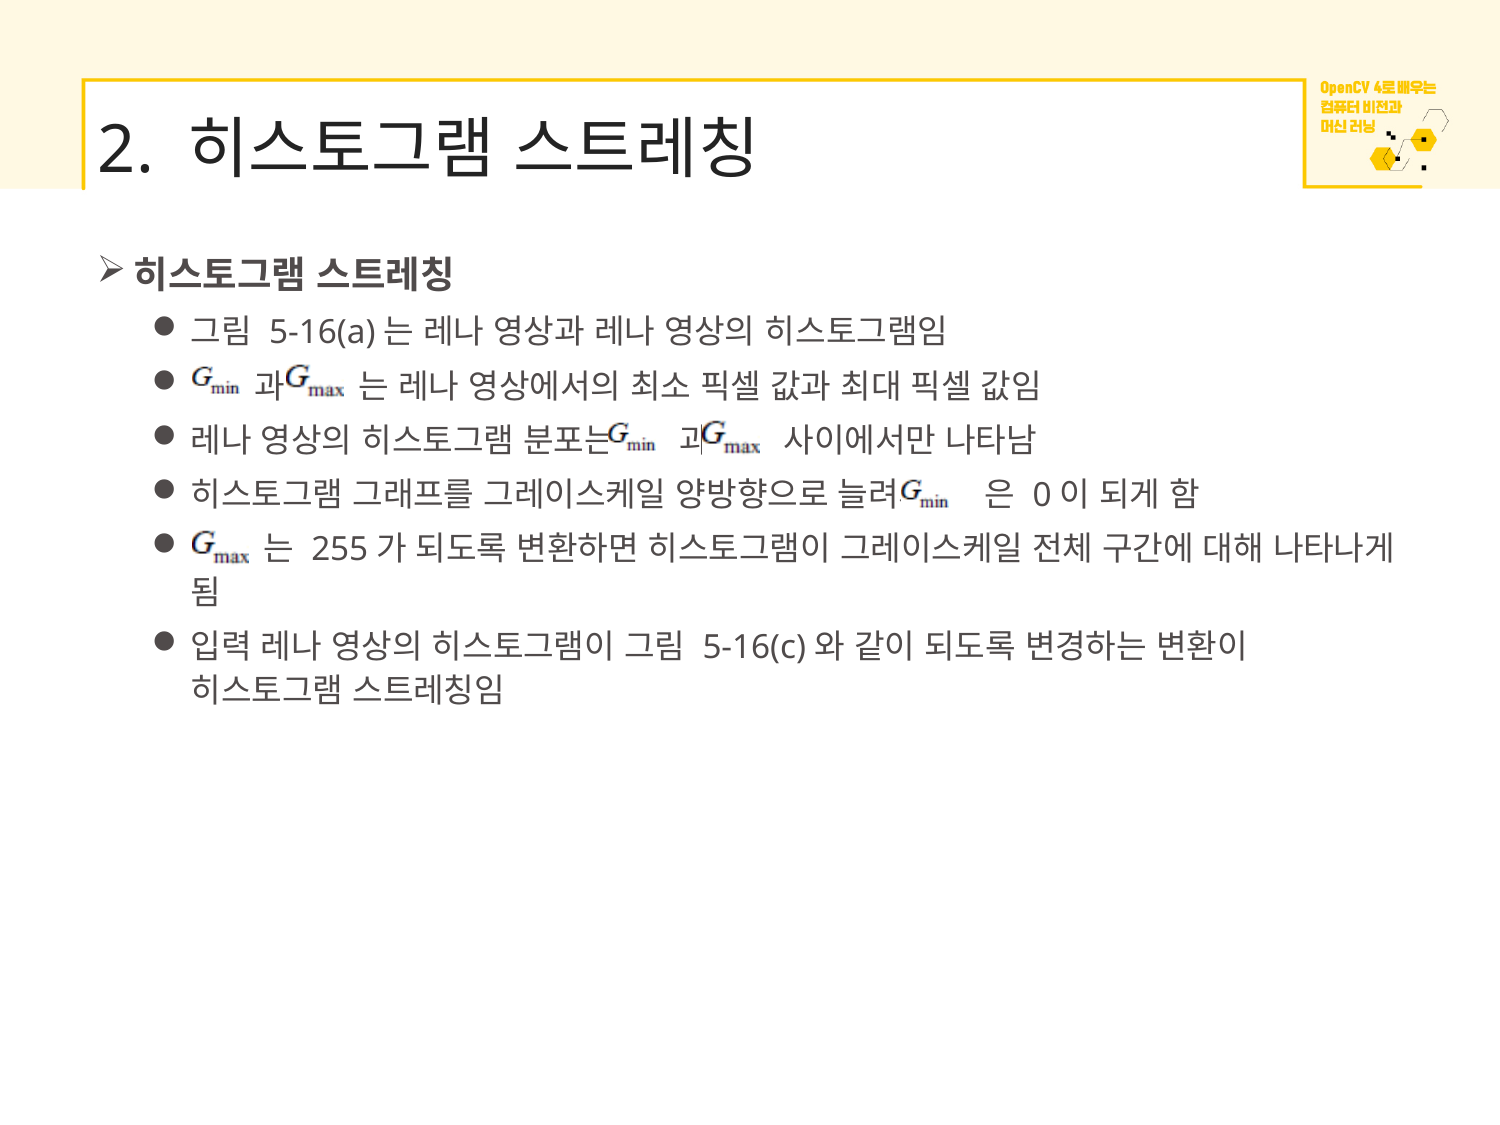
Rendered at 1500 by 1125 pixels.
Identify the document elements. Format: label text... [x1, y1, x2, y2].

title 2. 히스토그램 스트레칭 [82, 61, 1413, 193]
list 히스토그램 스트레칭 그림 5-16(a)는 레나 영상과 레나 영상의 히스토그램임 과 는 레나 영상에서의 최소 픽셀 값과 최대 픽셀 값임 레나 영상의 히스토그램 분포는 과 사이에서만 나타남 히스토그램 그래프를 그레이스케일 양방향으로 늘려서 은 0이 되게 함 는 255가 되도록 변환하면 히스토그램이 그레이스케일 전체 구간에 대해 나타나게 됨 입력 레나 영상의 히스토그램이 그림 5-16(c)와 같이 되도록 변경하는 변환이 히스토그램 스트레칭임 [81, 239, 1412, 1054]
picture [0, 0, 1500, 1125]
